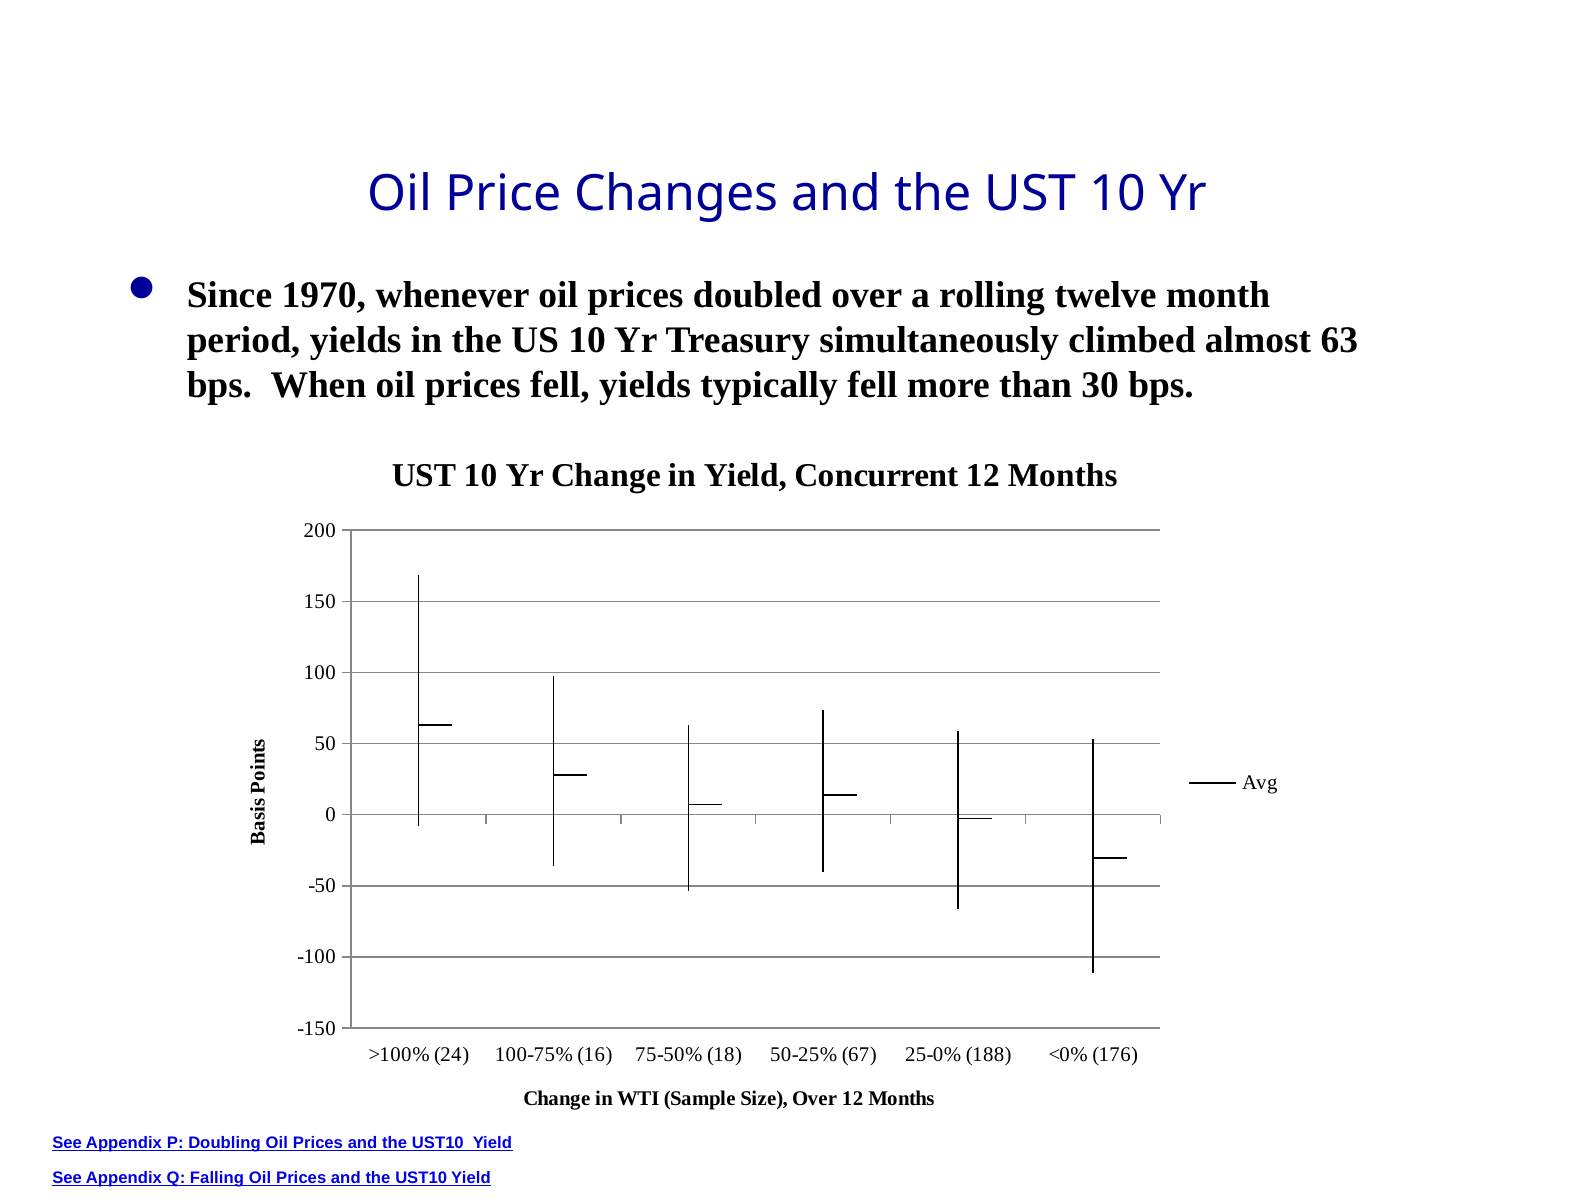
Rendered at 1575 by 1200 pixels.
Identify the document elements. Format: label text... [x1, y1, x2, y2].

chart [212, 424, 1298, 1142]
list Since 1970, whenever oil prices doubled over a rolling twelve month period, yields in the US 10 Yr Treasury simultaneously climbed almost 63 bps. When oil prices fell, yields typically fell more than 30 bps. [112, 262, 1388, 950]
text_box Oil Price Changes and the UST 10 Yr [112, 99, 1475, 288]
text_box See Appendix Q: Falling Oil Prices and the UST10 Yield [37, 1159, 600, 1195]
text_box See Appendix P: Doubling Oil Prices and the UST10 Yield [37, 1124, 625, 1160]
